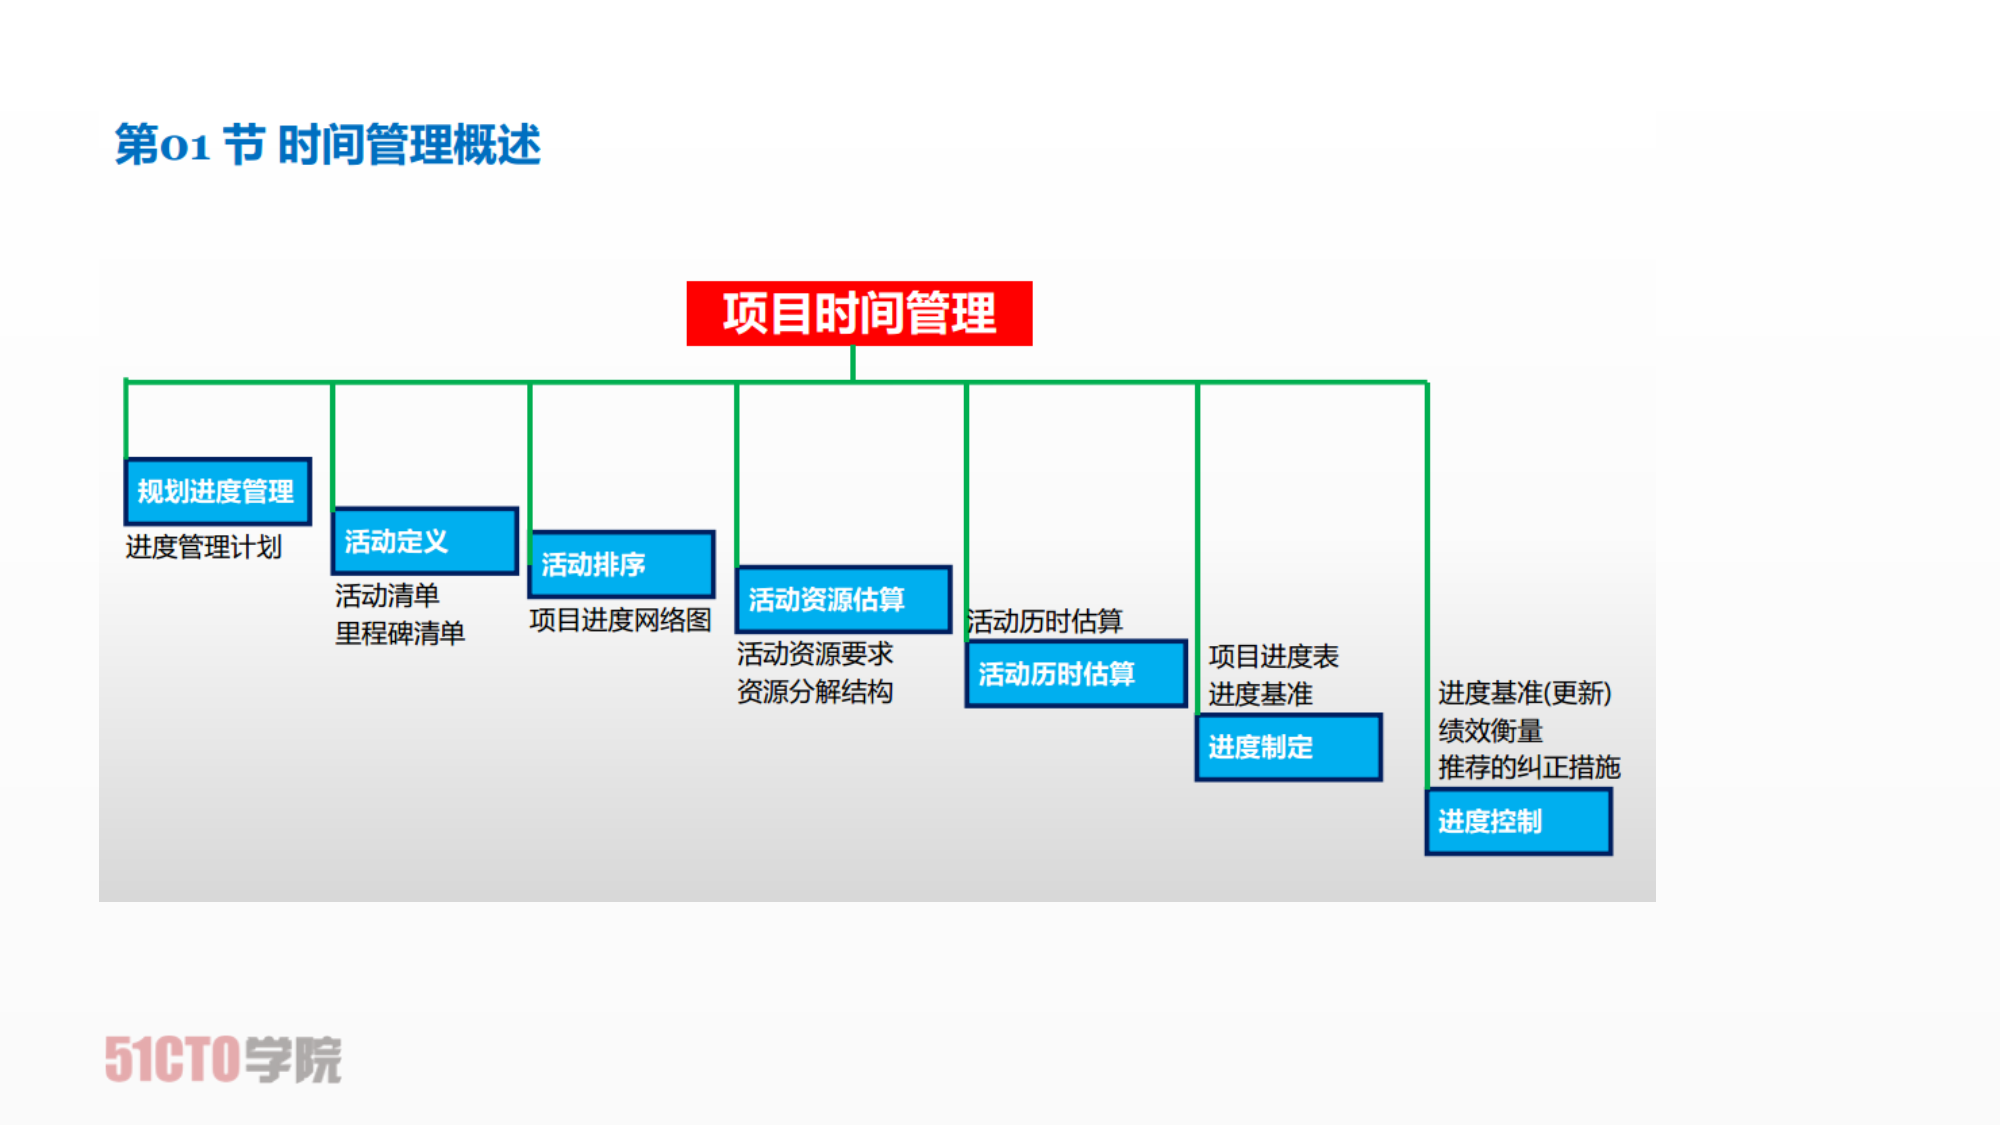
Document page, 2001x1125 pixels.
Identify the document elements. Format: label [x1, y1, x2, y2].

picture [45, 1002, 377, 1107]
picture [99, 96, 1656, 902]
